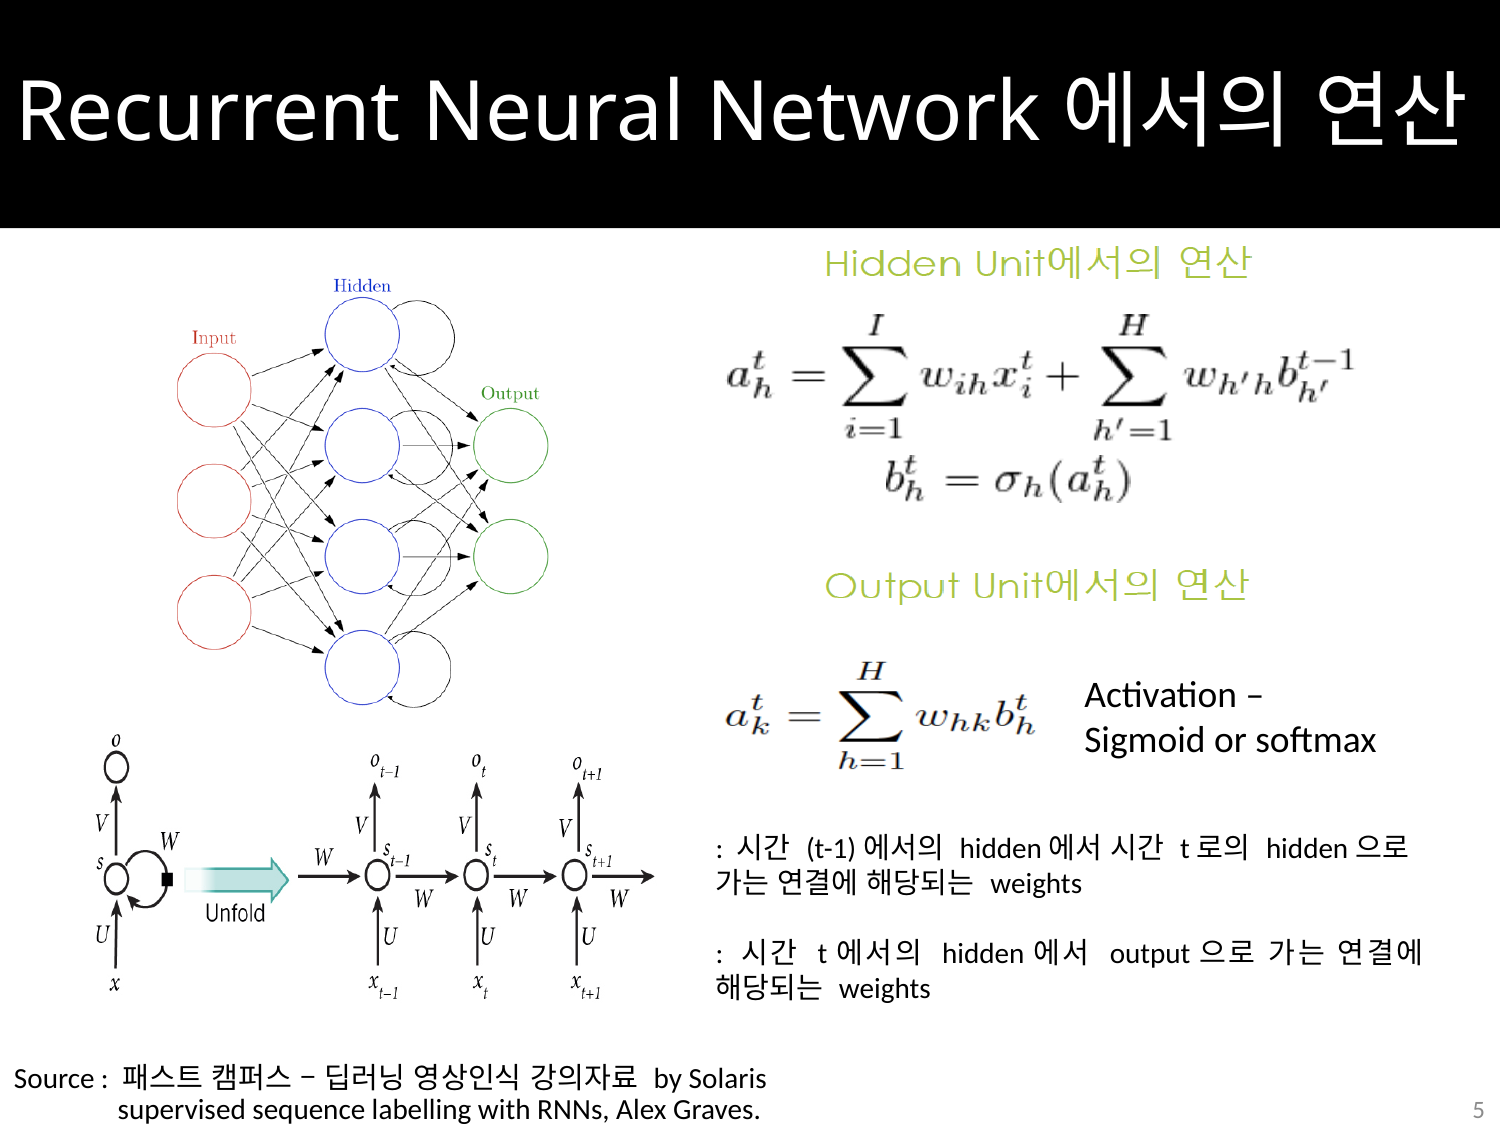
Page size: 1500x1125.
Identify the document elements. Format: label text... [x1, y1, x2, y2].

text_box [698, 216, 1374, 789]
title Recurrent Neural Network에서의 연산 [0, 0, 1500, 229]
text_box Source : 패스트 캠퍼스 – 딥러닝 영상인식 강의자료 by Solaris supervised sequence labelling with RNNs, Alex Graves. [0, 1055, 1462, 1086]
text_box Activation – Sigmoid or softmax [1069, 639, 1415, 790]
picture [83, 271, 659, 1009]
slide_number 5 [1162, 1078, 1500, 1125]
